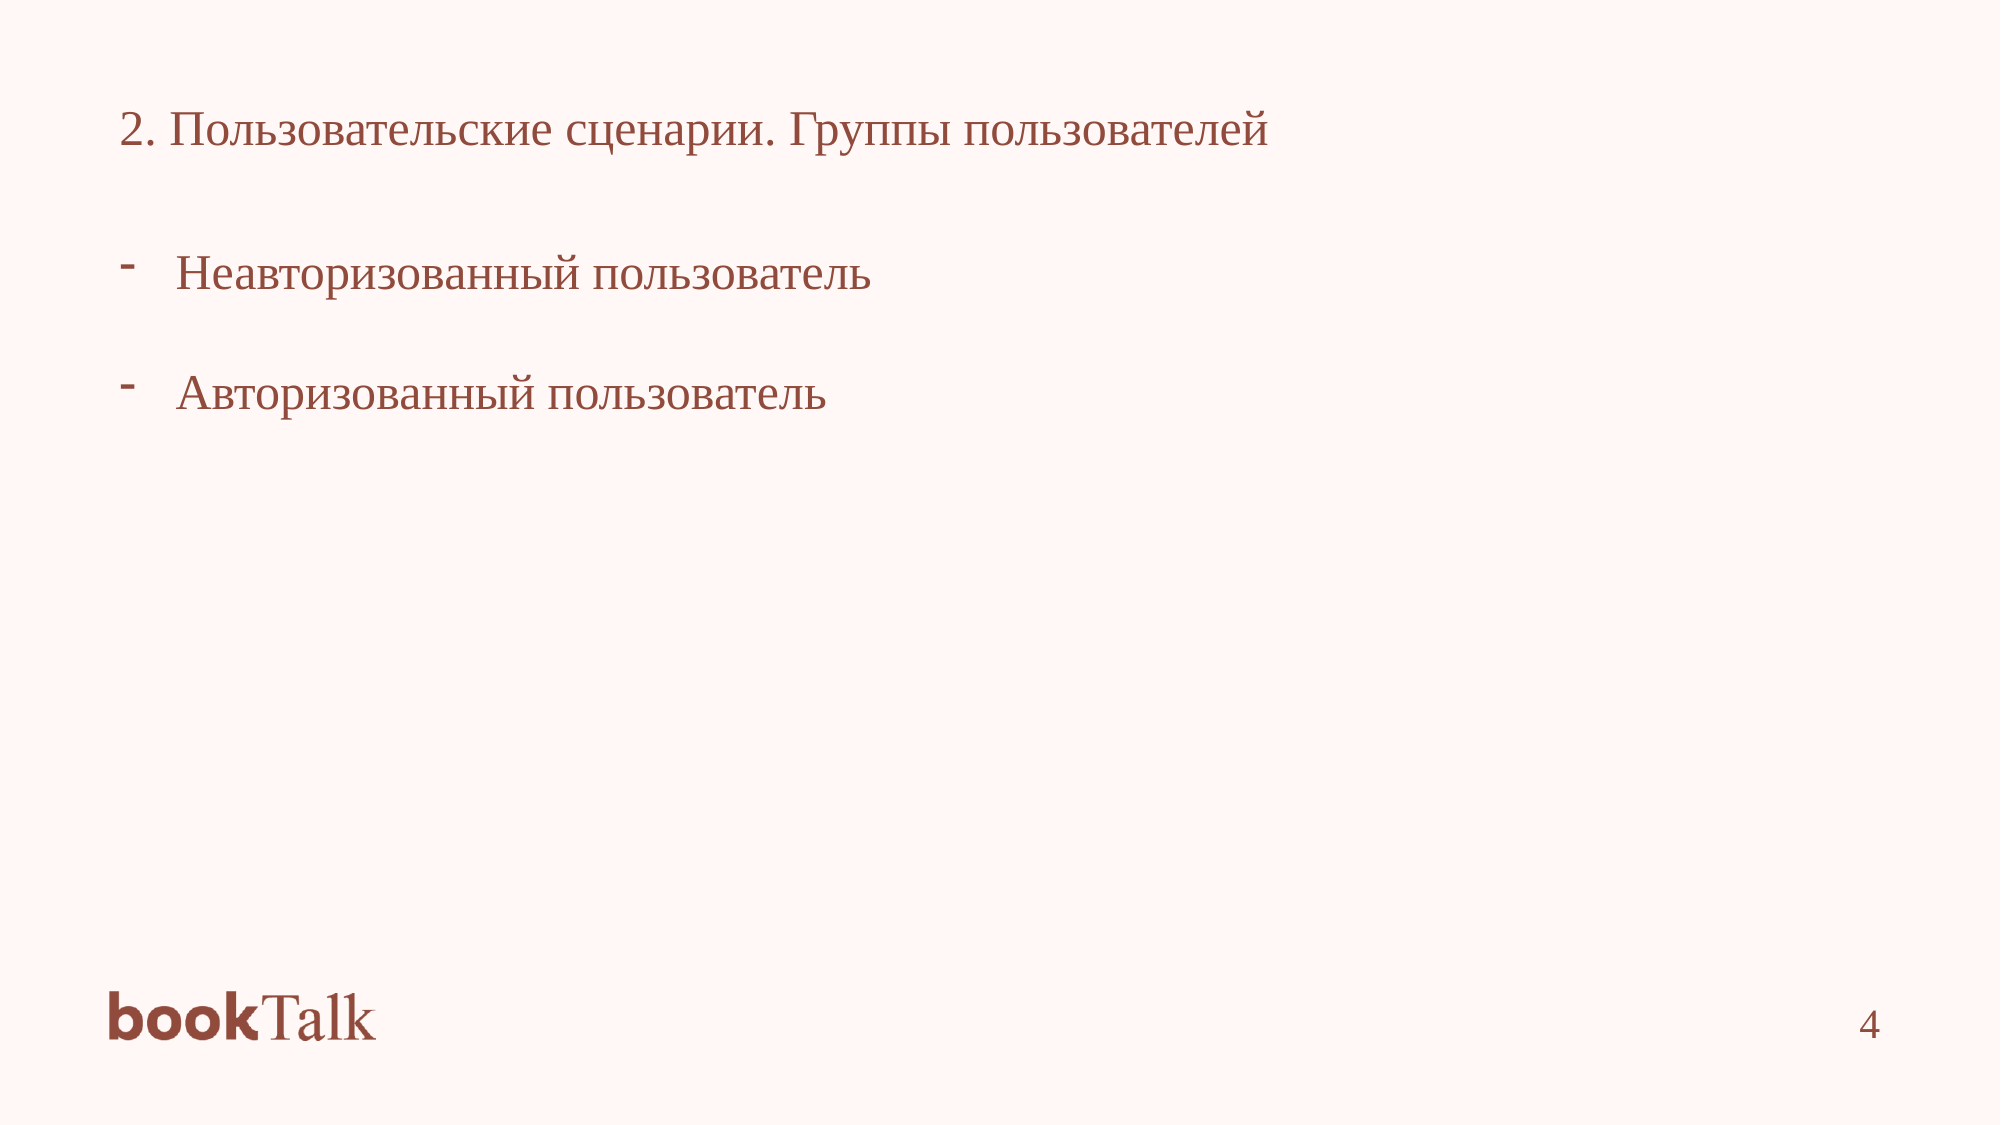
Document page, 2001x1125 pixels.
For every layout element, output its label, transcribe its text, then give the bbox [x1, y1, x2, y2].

slide_number 4 [1445, 992, 1896, 1052]
picture [104, 983, 376, 1061]
text_box Неавторизованный пользователь Авторизованный пользователь [104, 232, 1834, 427]
text_box 2. Пользовательские сценарии. Группы пользователей [104, 88, 1935, 163]
